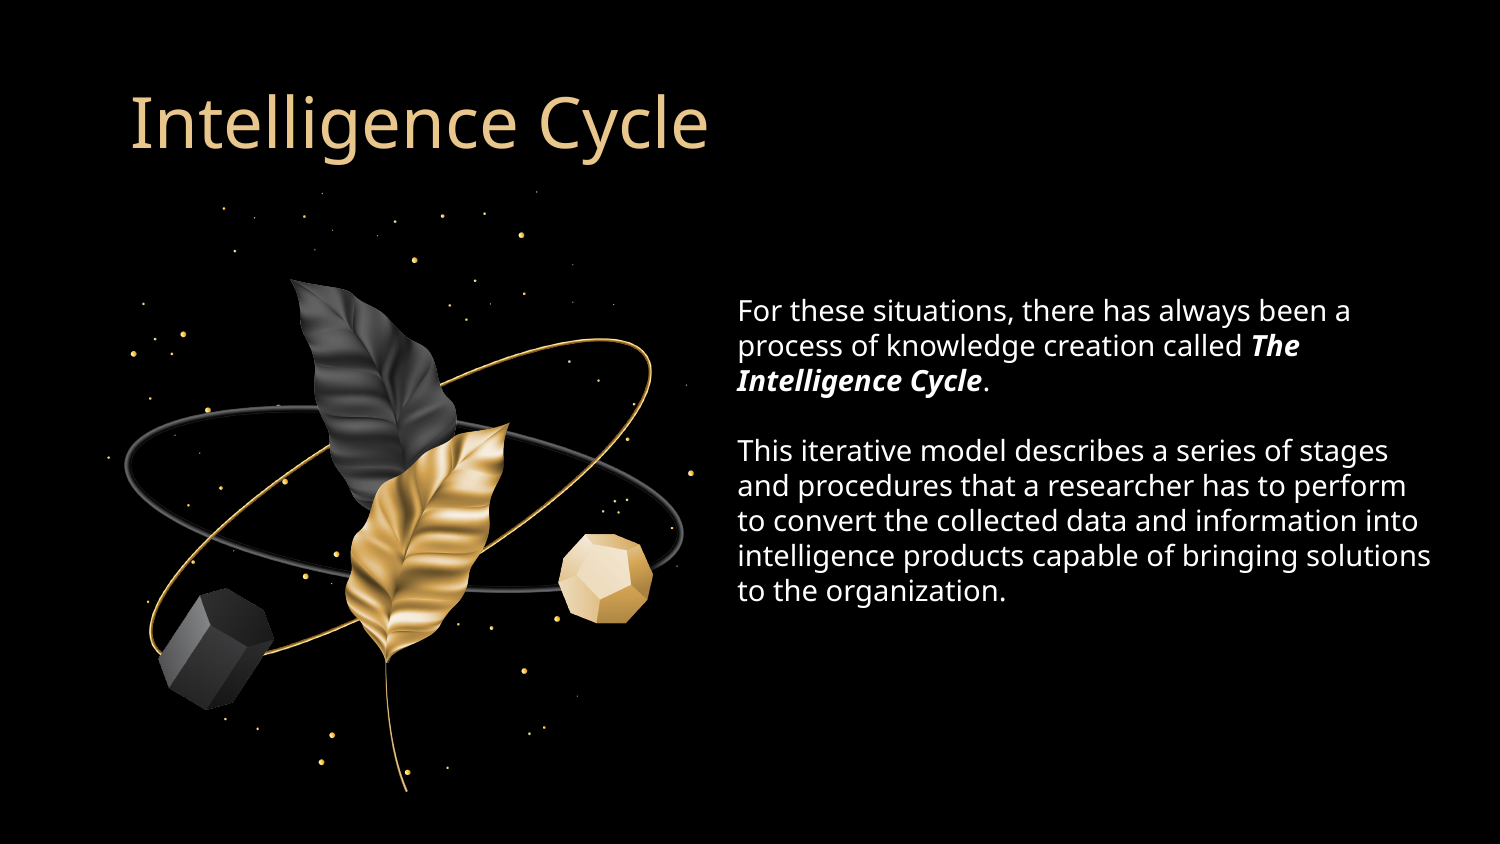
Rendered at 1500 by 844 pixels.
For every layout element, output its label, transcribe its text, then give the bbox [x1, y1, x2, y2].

list For these situations, there has always been a process of knowledge creation called The Intelligence Cycle. This iterative model describes a series of stages and procedures that a researcher has to perform to convert the collected data and information into intelligence products capable of bringing solutions to the organization. [693, 277, 1448, 793]
picture [102, 191, 698, 793]
title Intelligence Cycle [115, 78, 1045, 165]
